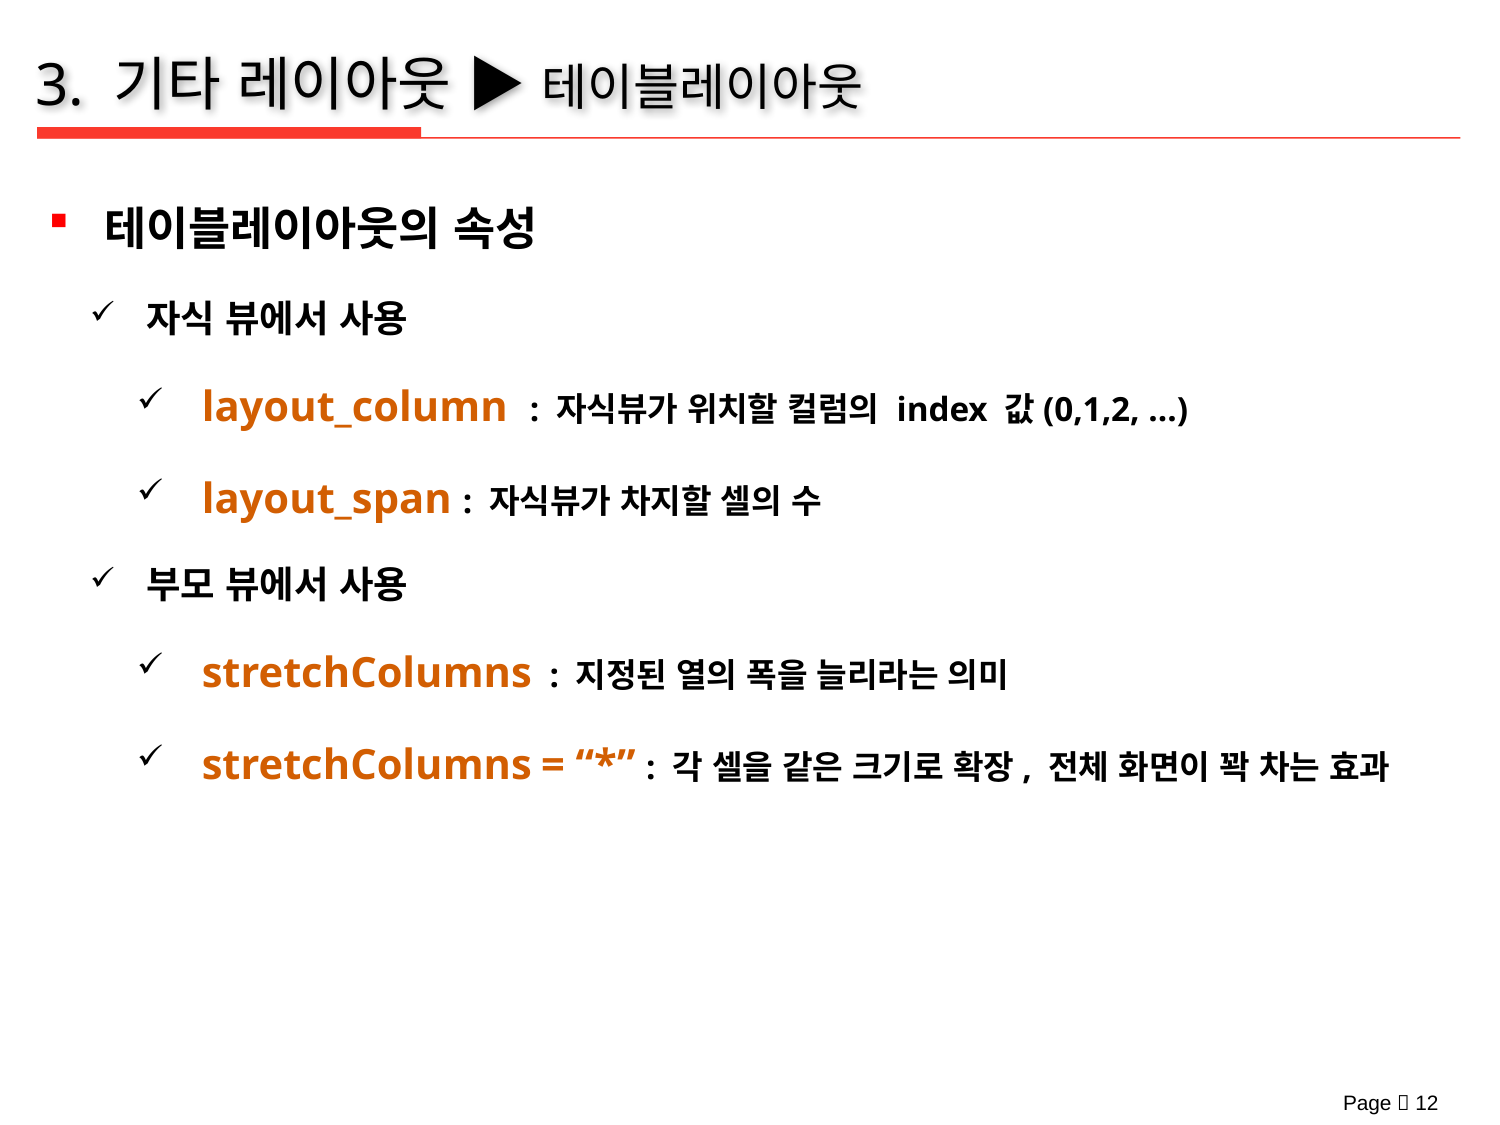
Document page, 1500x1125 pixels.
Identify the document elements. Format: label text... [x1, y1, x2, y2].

title 3. 기타 레이아웃 ▶ 테이블레이아웃 [35, 47, 1434, 142]
list 테이블레이아웃의 속성 자식 뷰에서 사용 layout_column : 자식뷰가 위치할 컬럼의 index 값(0,1,2, …) layout_span : 자식뷰가 차지할 셀의 수 부모 뷰에서 사용 stretchColumns : 지정된 열의 폭을 늘리라는 의미 stretchColumns = “*” : 각 셀을 같은 크기로 확장, 전체 화면이 꽉 차는 효과 [48, 171, 1448, 1008]
